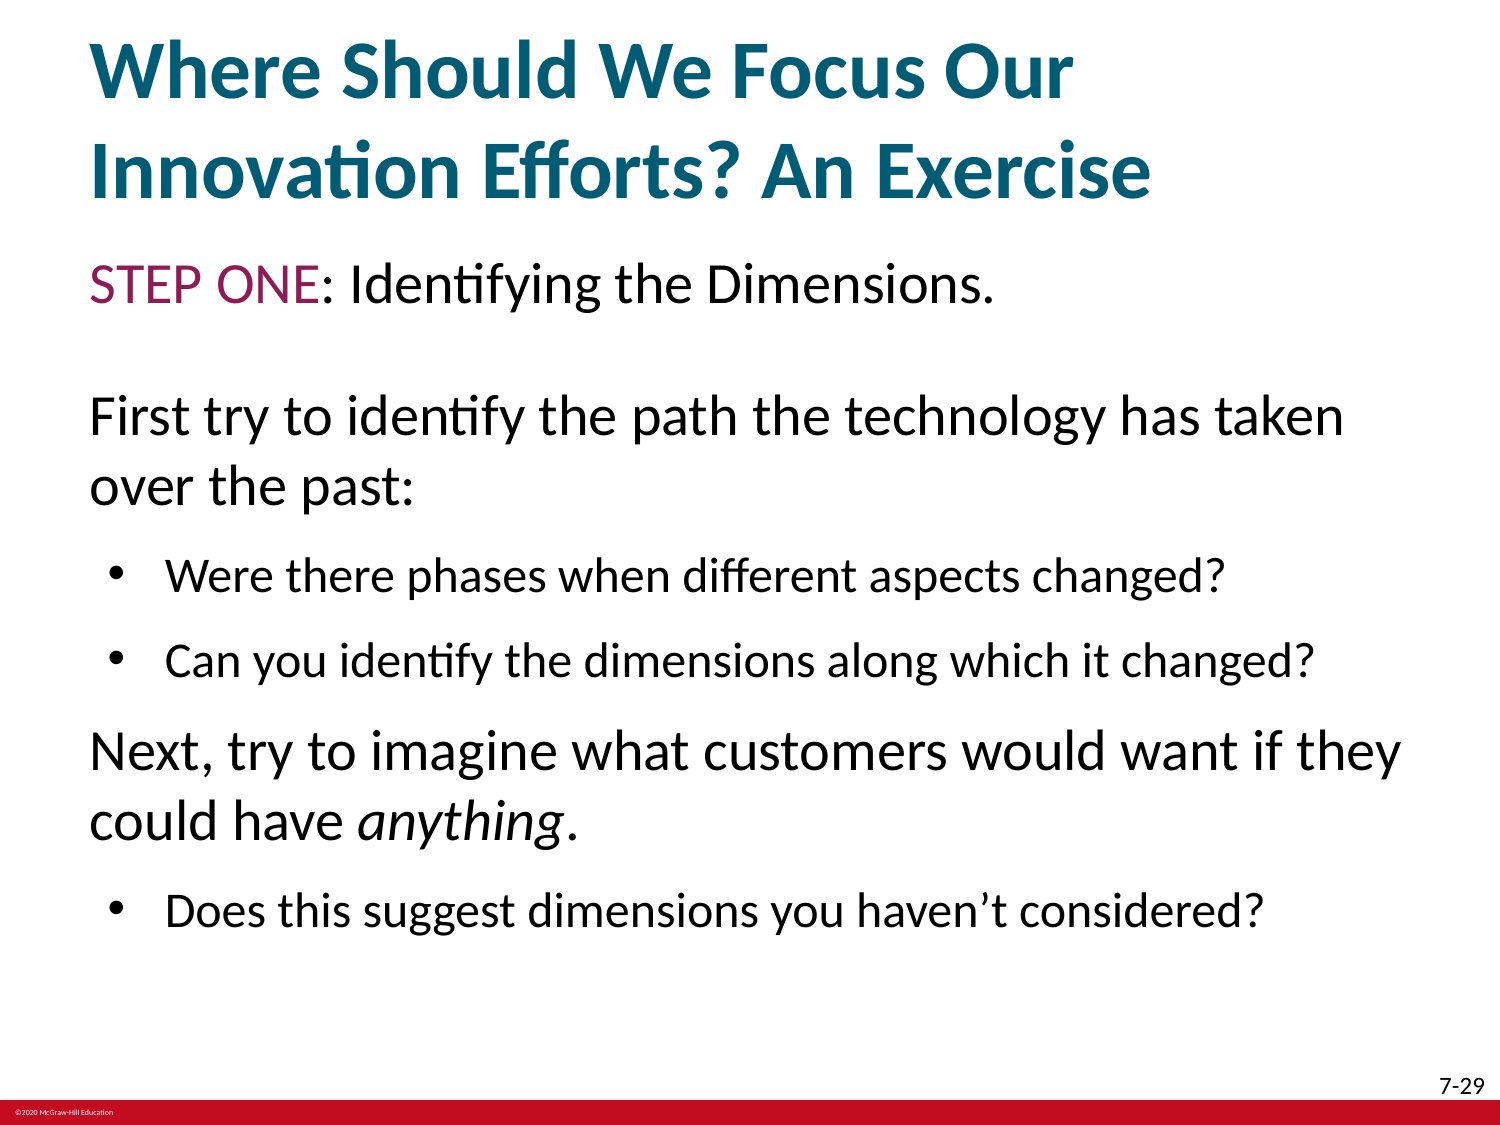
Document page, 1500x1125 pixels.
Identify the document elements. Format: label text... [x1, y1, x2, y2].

list STEP ONE: Identifying the Dimensions. [75, 237, 1425, 338]
list First try to identify the path the technology has taken over the past: Were there phases when different aspects changed? Can you identify the dimensions along which it changed? Next, try to imagine what customers would want if they could have anything. Does this suggest dimensions you haven’t considered? [75, 369, 1450, 1038]
title Where Should We Focus Our Innovation Efforts? An Exercise [75, 24, 1425, 205]
